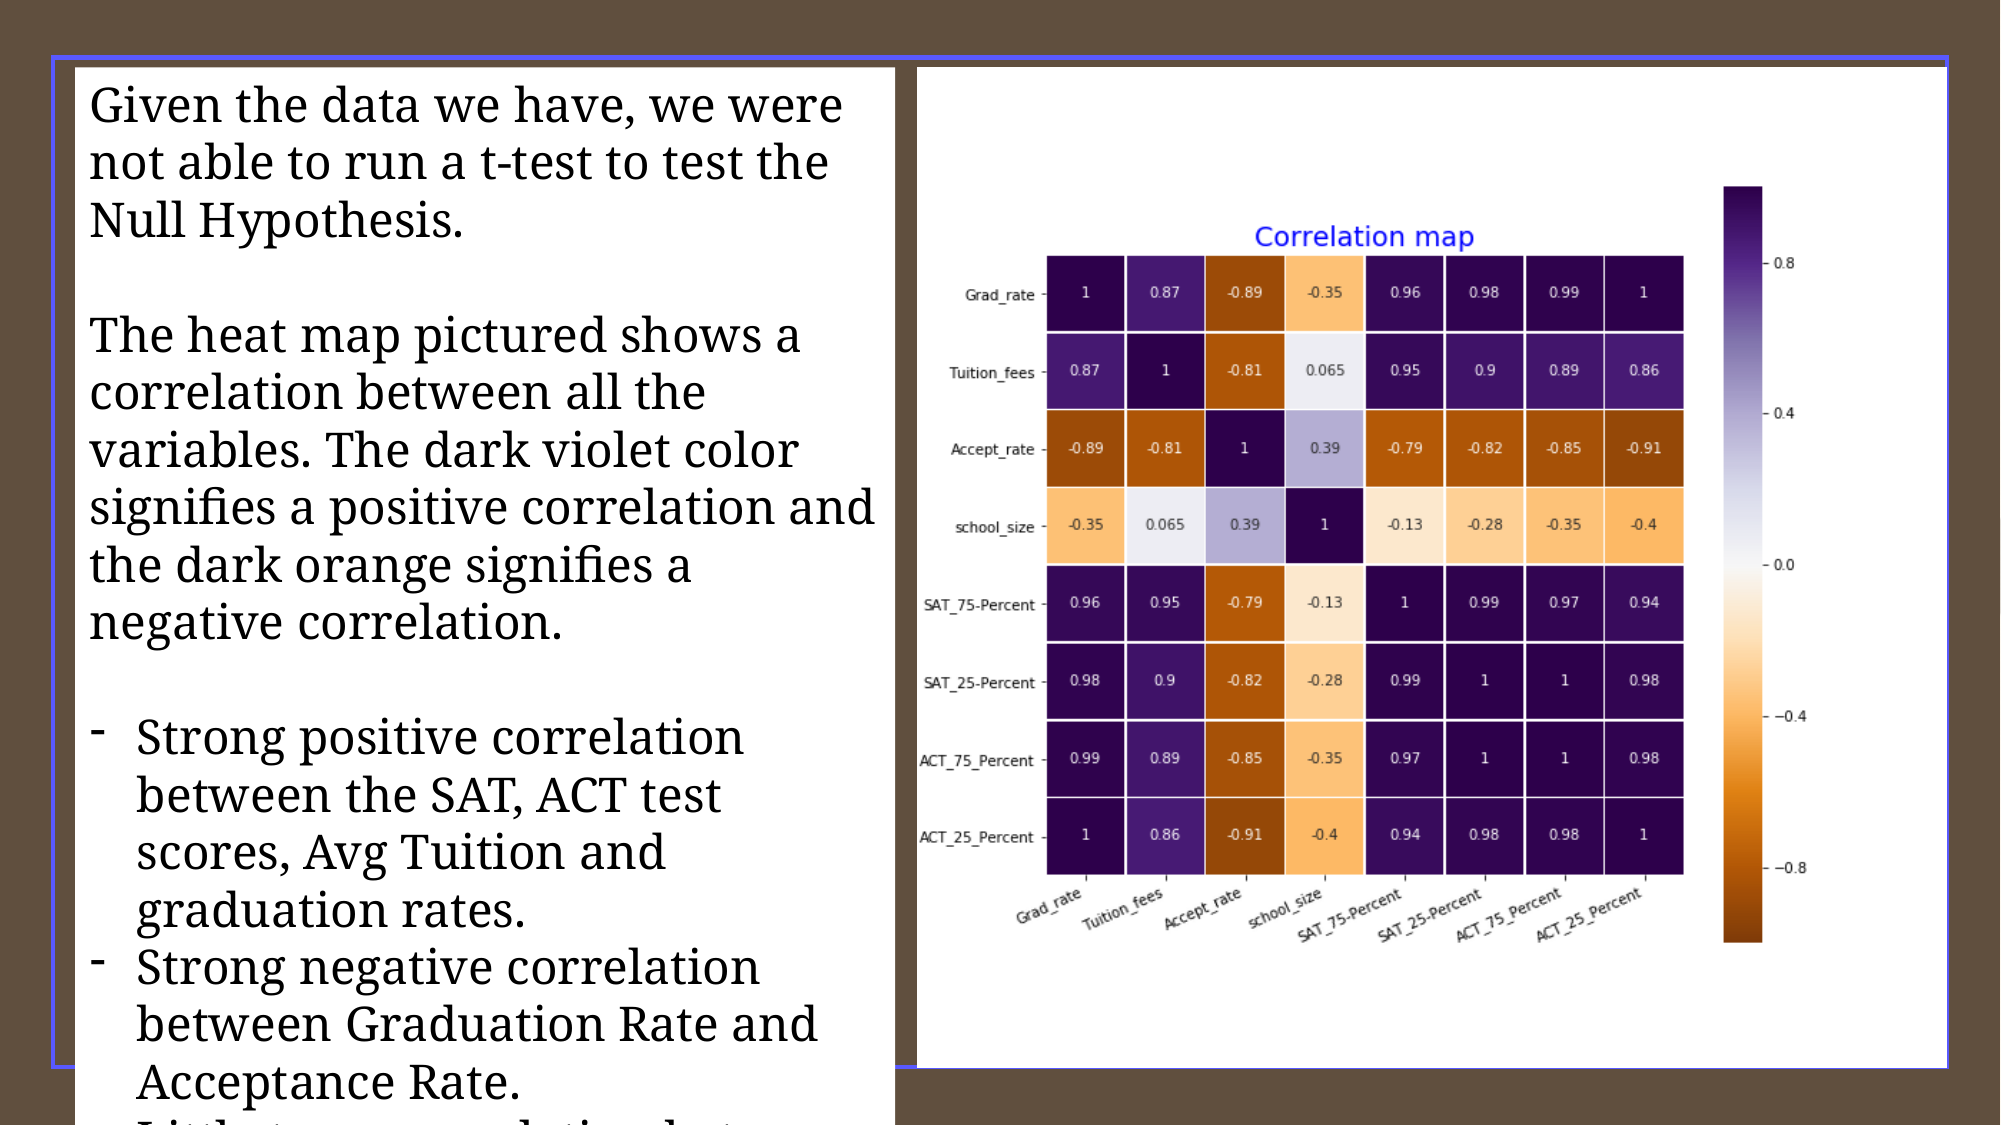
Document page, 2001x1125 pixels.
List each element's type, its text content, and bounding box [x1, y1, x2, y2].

text_box Given the data we have, we were not able to run a t-test to test the Null Hypothesis. The heat map pictured shows a correlation between all the variables. The dark violet color signifies a positive correlation and the dark orange signifies a negative correlation. Strong positive correlation between the SAT, ACT test scores, Avg Tuition and graduation rates. Strong negative correlation between Graduation Rate and Acceptance Rate. Little to no correlation between Graduation Rate and Total Student Population. [75, 67, 896, 1125]
text_box [0, 0, 2000, 1125]
picture [916, 66, 1947, 1068]
text_box [53, 57, 1947, 1068]
